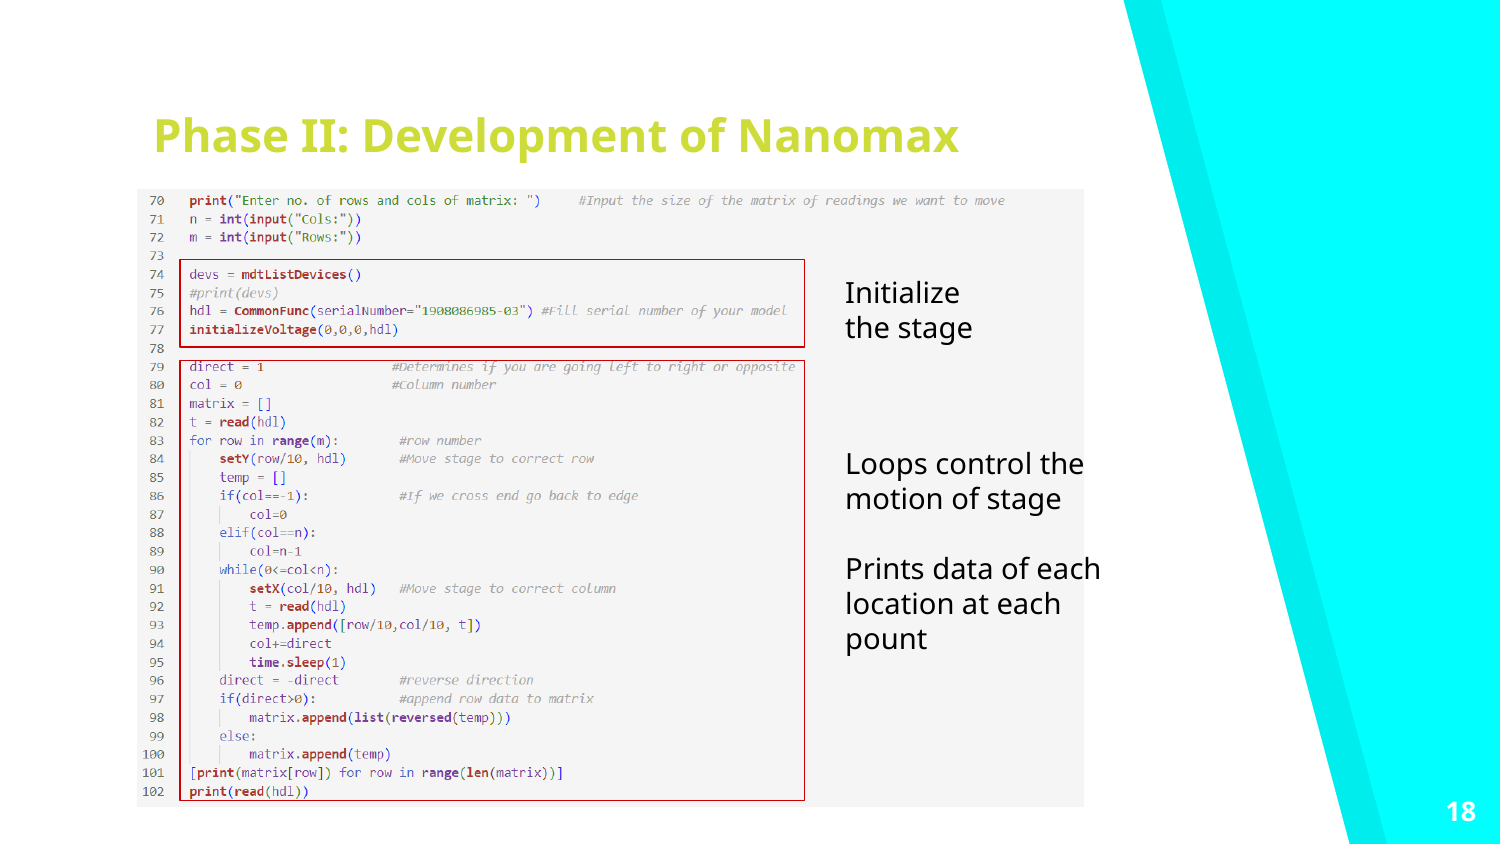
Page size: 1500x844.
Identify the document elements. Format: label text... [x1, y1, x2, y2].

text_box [137, 189, 1119, 808]
slide_number ‹#› [1401, 779, 1492, 844]
title Phase II: Development of Nanomax [137, 109, 1161, 177]
